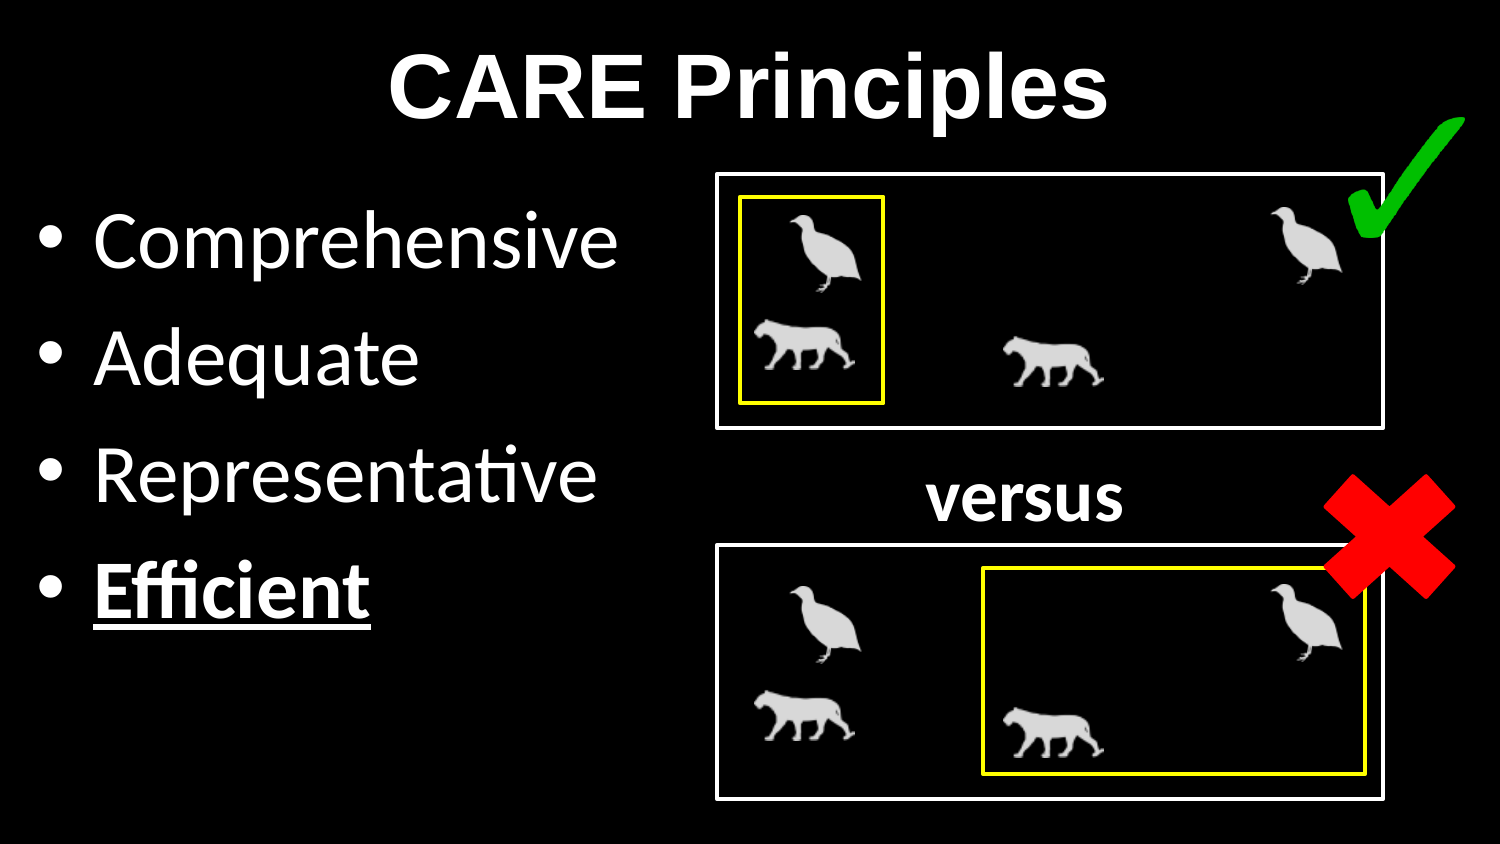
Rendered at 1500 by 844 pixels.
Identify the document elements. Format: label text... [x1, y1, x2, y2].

picture [1003, 657, 1104, 758]
list Comprehensive Adequate Representative Efficient [21, 177, 724, 769]
picture [753, 585, 864, 741]
picture [753, 214, 864, 370]
title CARE Principles [75, 12, 1425, 153]
text_box [1323, 474, 1456, 599]
picture [1266, 206, 1345, 285]
text_box [738, 195, 885, 405]
picture [1348, 117, 1465, 239]
picture [1003, 286, 1104, 387]
picture [1266, 584, 1345, 663]
text_box versus [911, 439, 1140, 543]
text_box [715, 543, 1385, 801]
text_box [981, 566, 1367, 776]
text_box [715, 172, 1385, 430]
